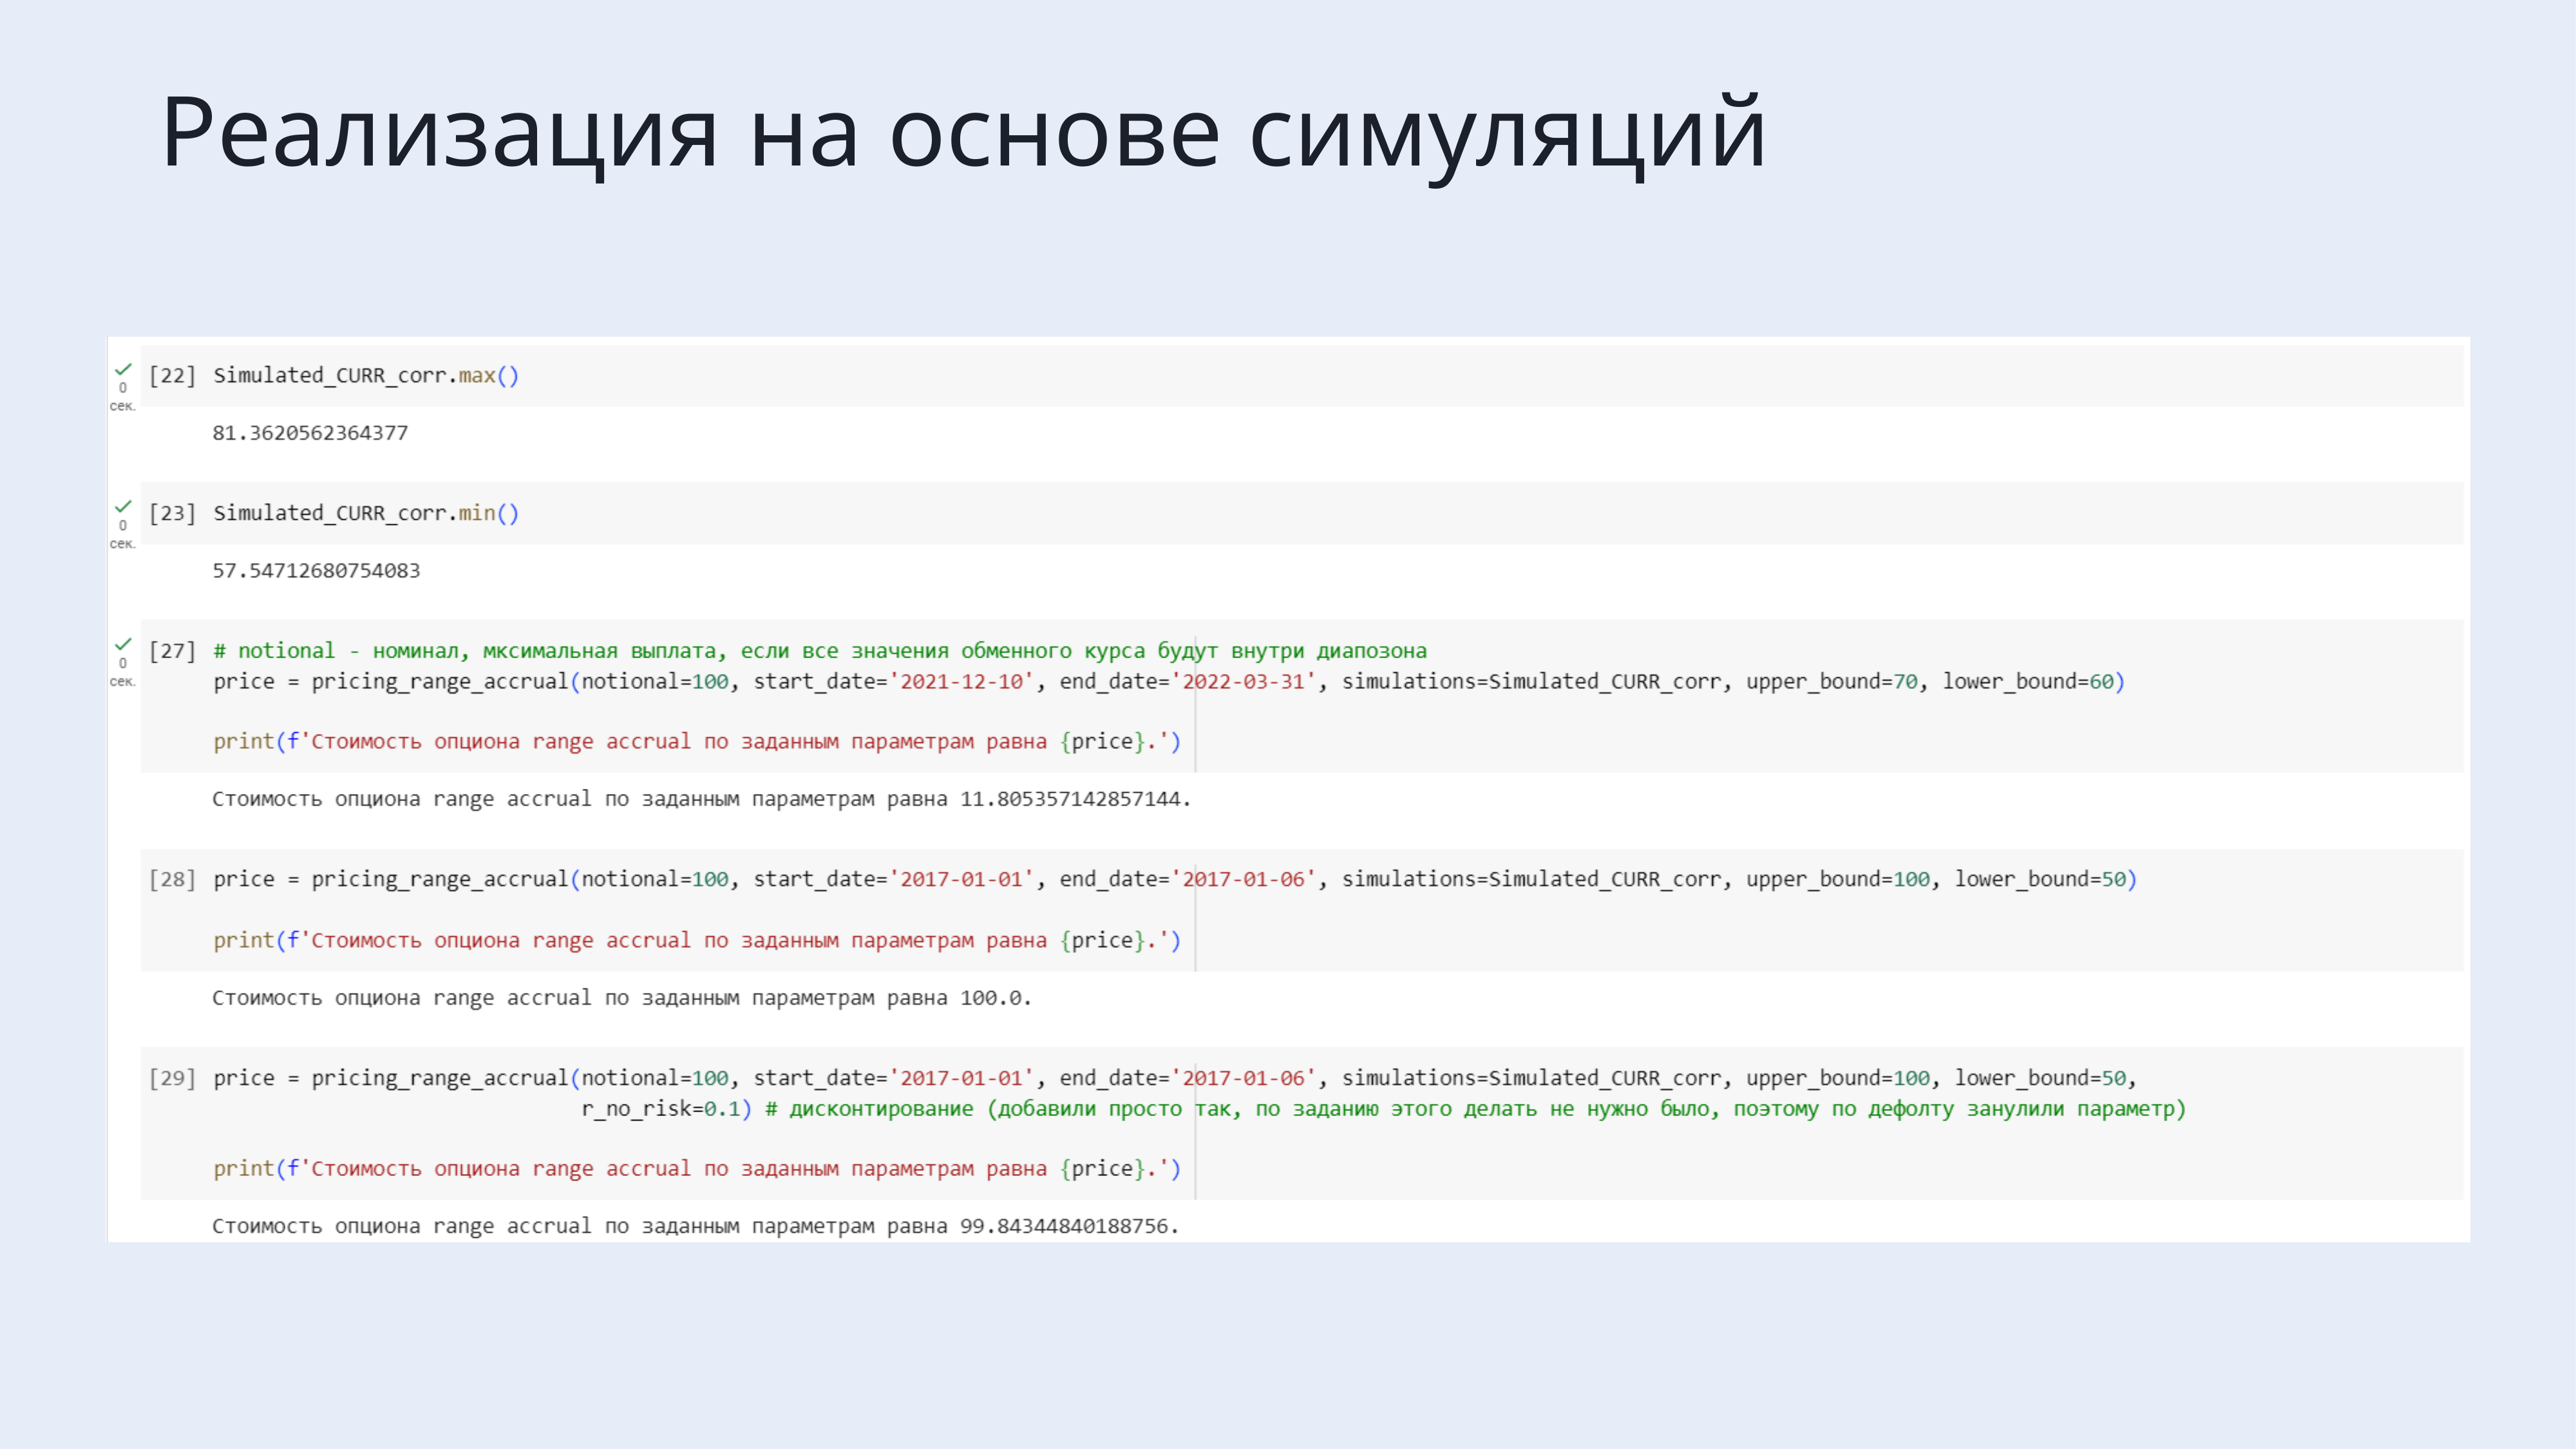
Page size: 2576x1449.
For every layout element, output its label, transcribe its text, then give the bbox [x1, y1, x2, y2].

title Реализация на основе симуляций [158, 87, 2418, 329]
picture [106, 337, 2470, 1242]
